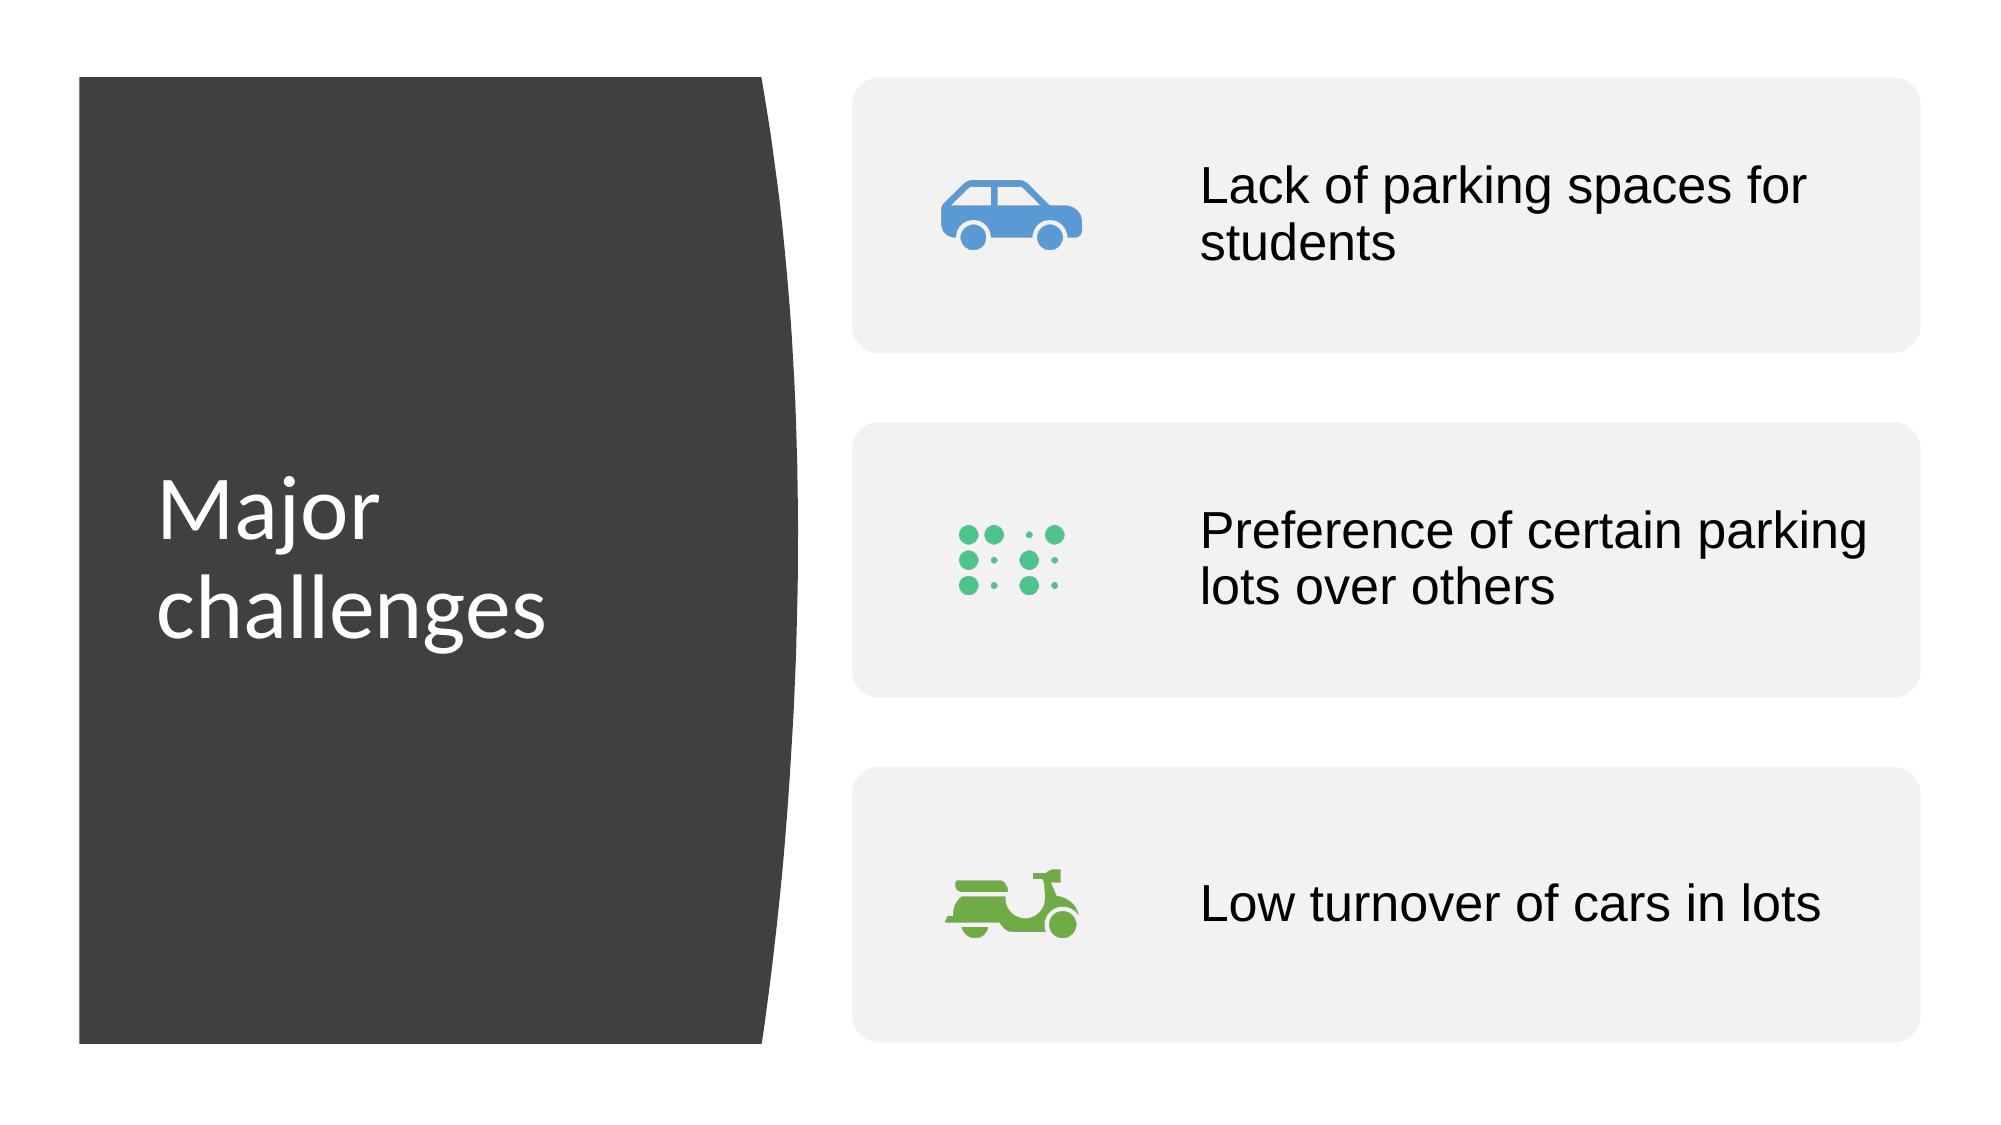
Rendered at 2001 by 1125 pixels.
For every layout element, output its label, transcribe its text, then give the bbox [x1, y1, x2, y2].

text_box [851, 77, 1921, 1043]
title Major challenges [141, 166, 702, 953]
text_box [79, 77, 799, 1044]
